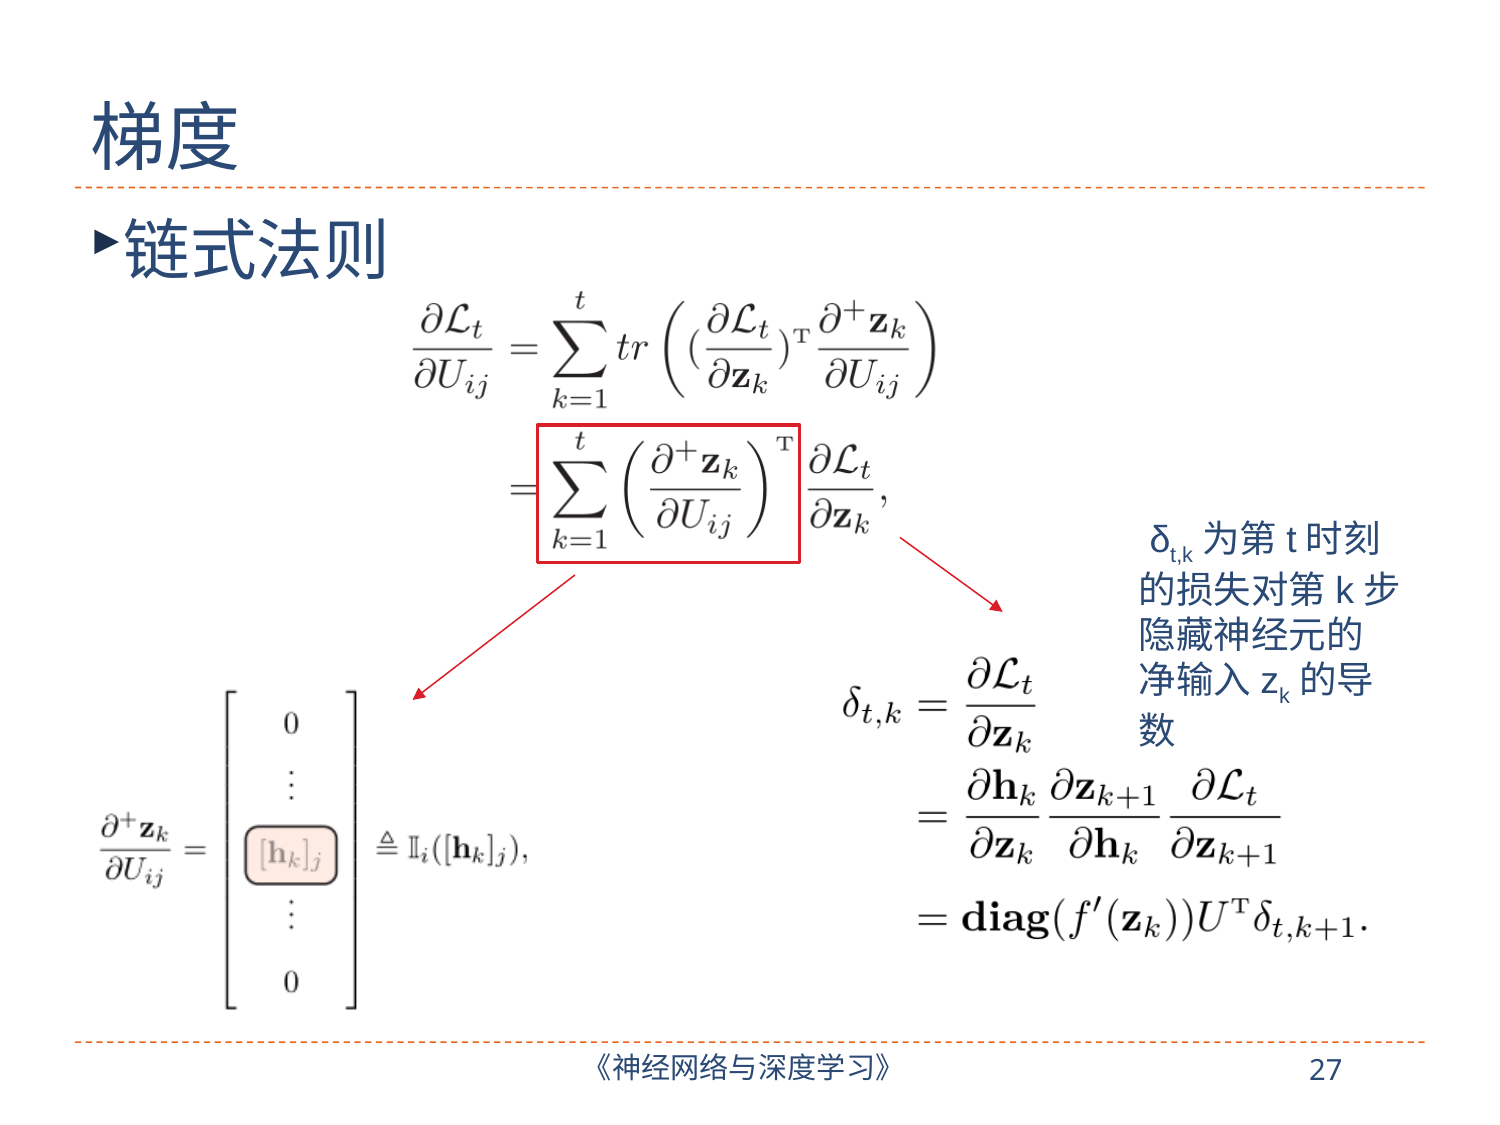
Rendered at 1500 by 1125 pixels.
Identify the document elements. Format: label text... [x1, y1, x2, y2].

picture [74, 679, 538, 1027]
title 梯度 [75, 24, 1425, 188]
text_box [899, 537, 1003, 613]
text_box δt,k为第t时刻的损失对第k步隐藏神经元的净输入zk的导数 [1090, 507, 1416, 760]
picture [387, 287, 998, 563]
picture [824, 649, 1389, 968]
list 链式法则 [75, 200, 1425, 1010]
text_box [412, 574, 576, 701]
